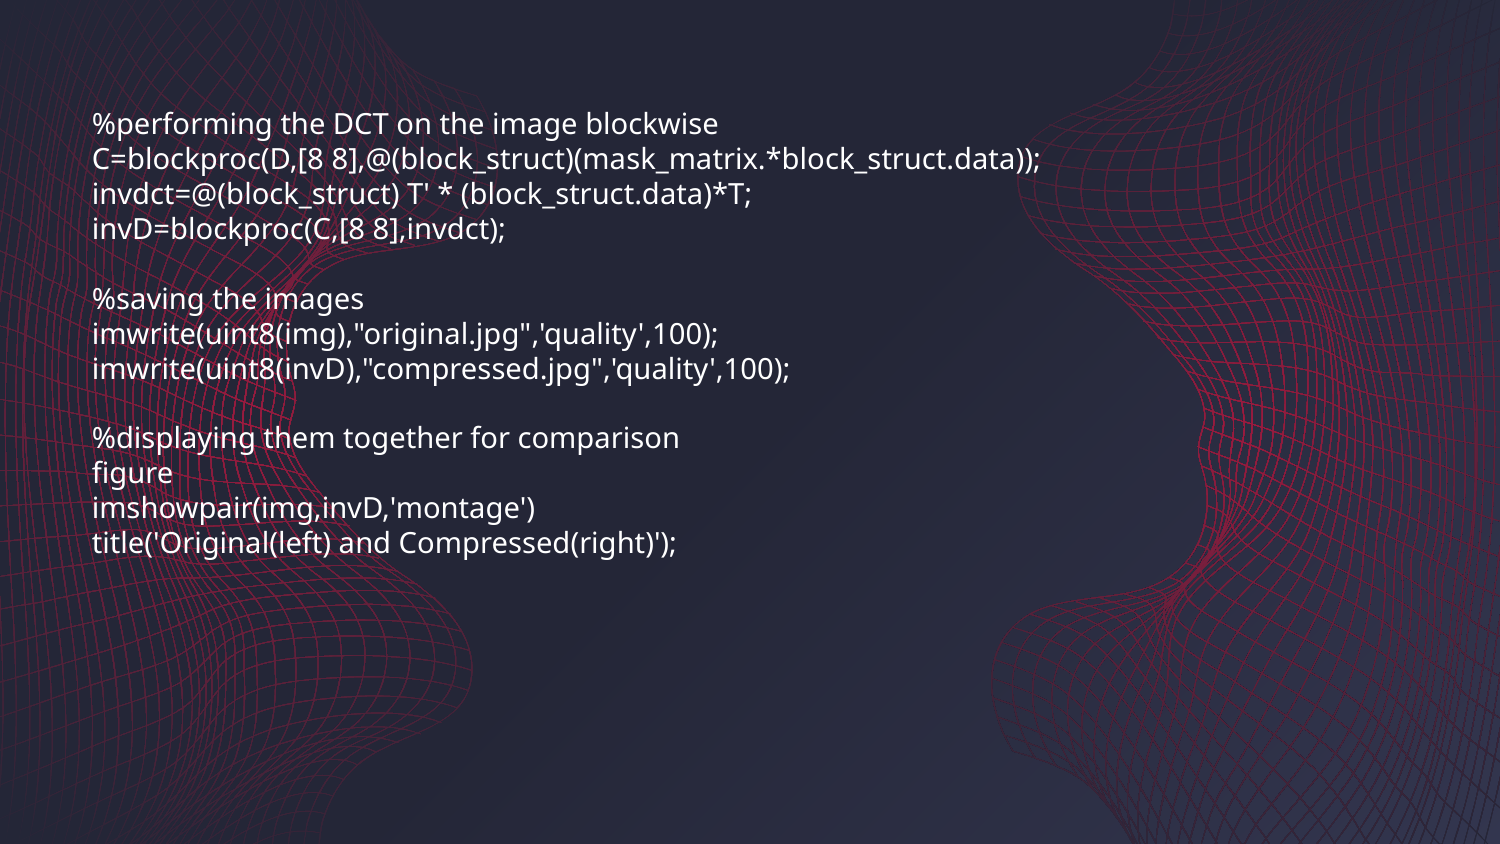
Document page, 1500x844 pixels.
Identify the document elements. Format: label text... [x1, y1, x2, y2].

text_box %performing the DCT on the image blockwise C=blockproc(D,[8 8],@(block_struct)(mask_matrix.*block_struct.data)); invdct=@(block_struct) T' * (block_struct.data)*T; invD=blockproc(C,[8 8],invdct); %saving the images imwrite(uint8(img),"original.jpg",'quality',100); imwrite(uint8(invD),"compressed.jpg",'quality',100); %displaying them together for comparison figure imshowpair(img,invD,'montage') title('Original(left) and Compressed(right)'); [76, 20, 1479, 830]
